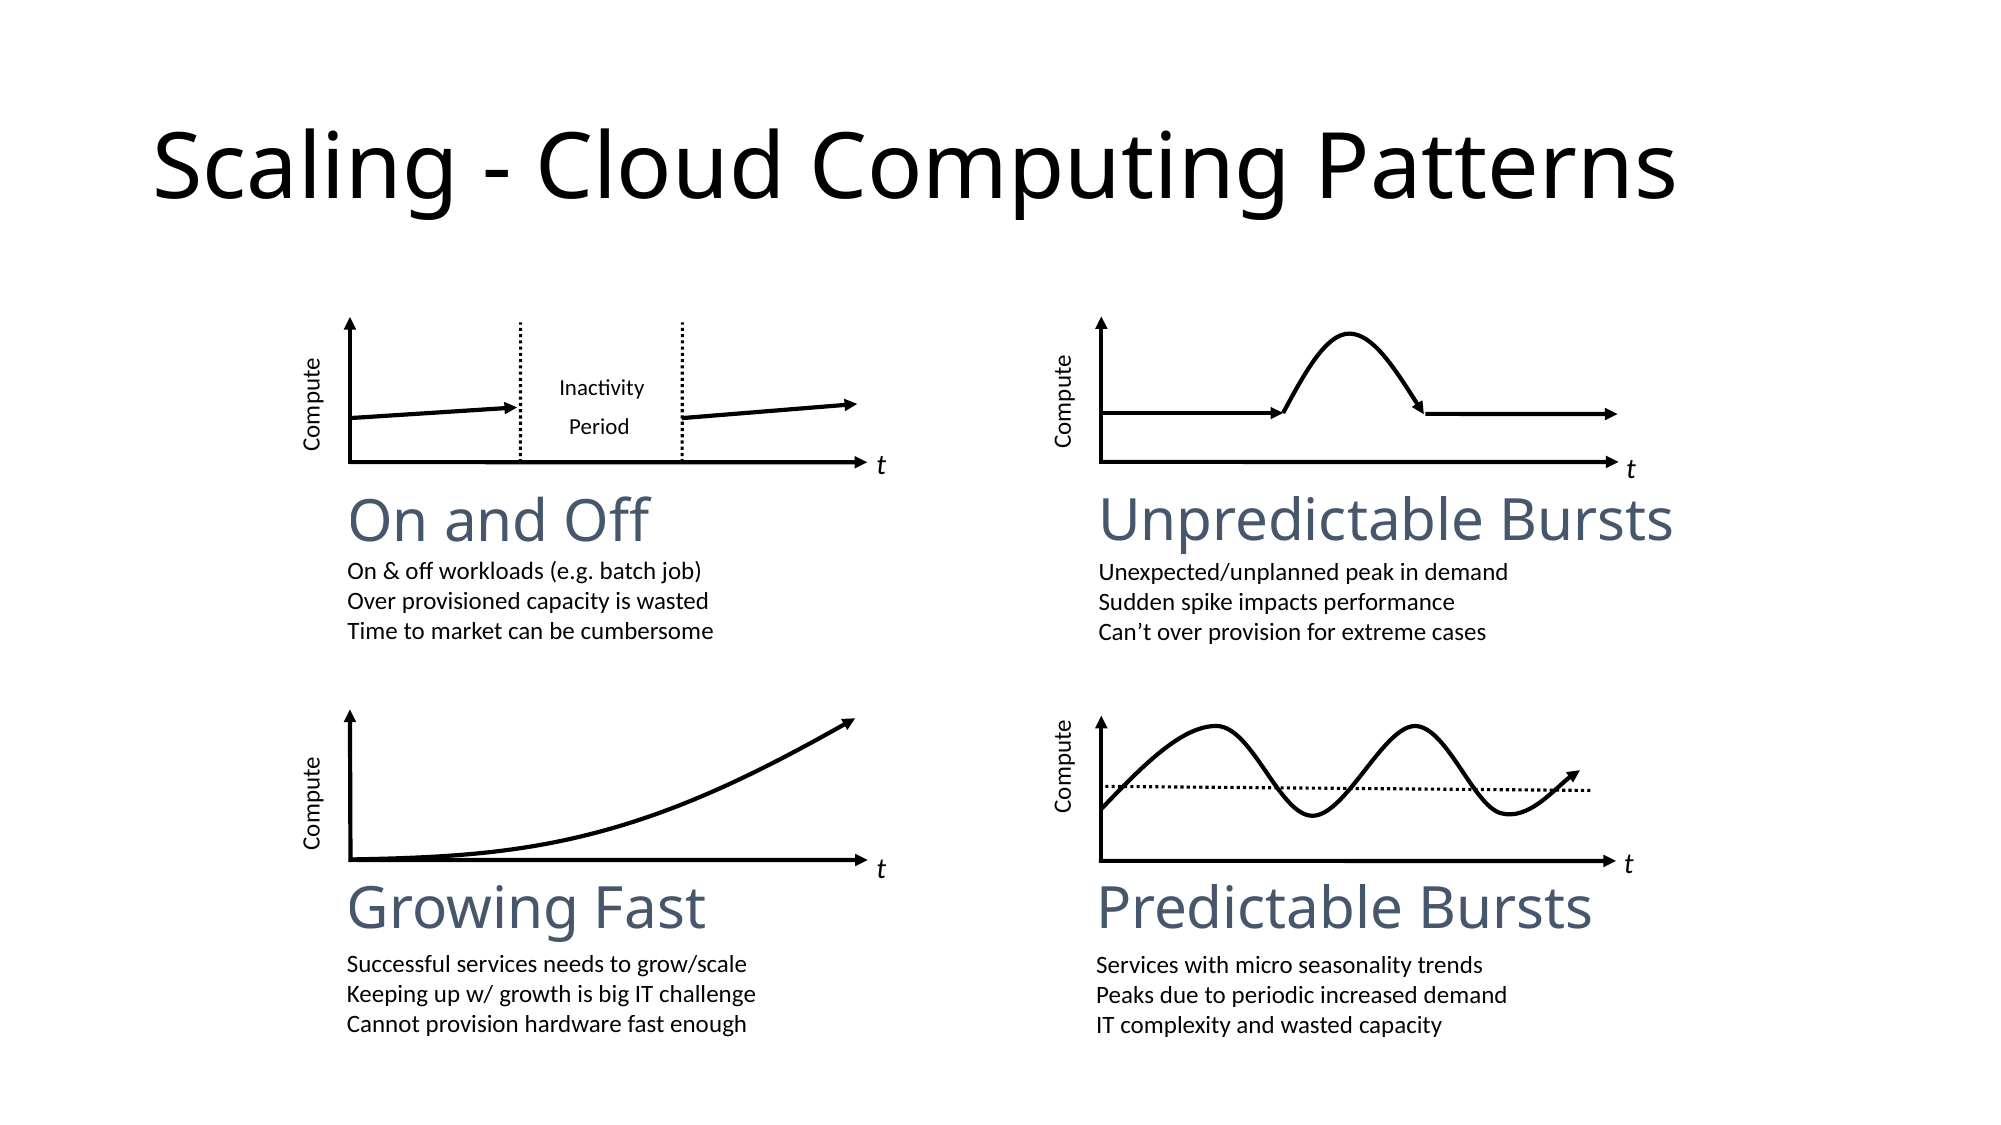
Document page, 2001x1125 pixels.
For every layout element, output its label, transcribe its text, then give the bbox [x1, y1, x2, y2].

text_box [347, 483, 941, 646]
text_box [346, 884, 859, 1039]
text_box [1046, 679, 1659, 879]
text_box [294, 316, 911, 487]
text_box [294, 709, 911, 884]
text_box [1096, 871, 1743, 1040]
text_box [1098, 483, 1726, 647]
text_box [1046, 315, 1661, 483]
title Scaling - Cloud Computing Patterns [137, 59, 1863, 278]
